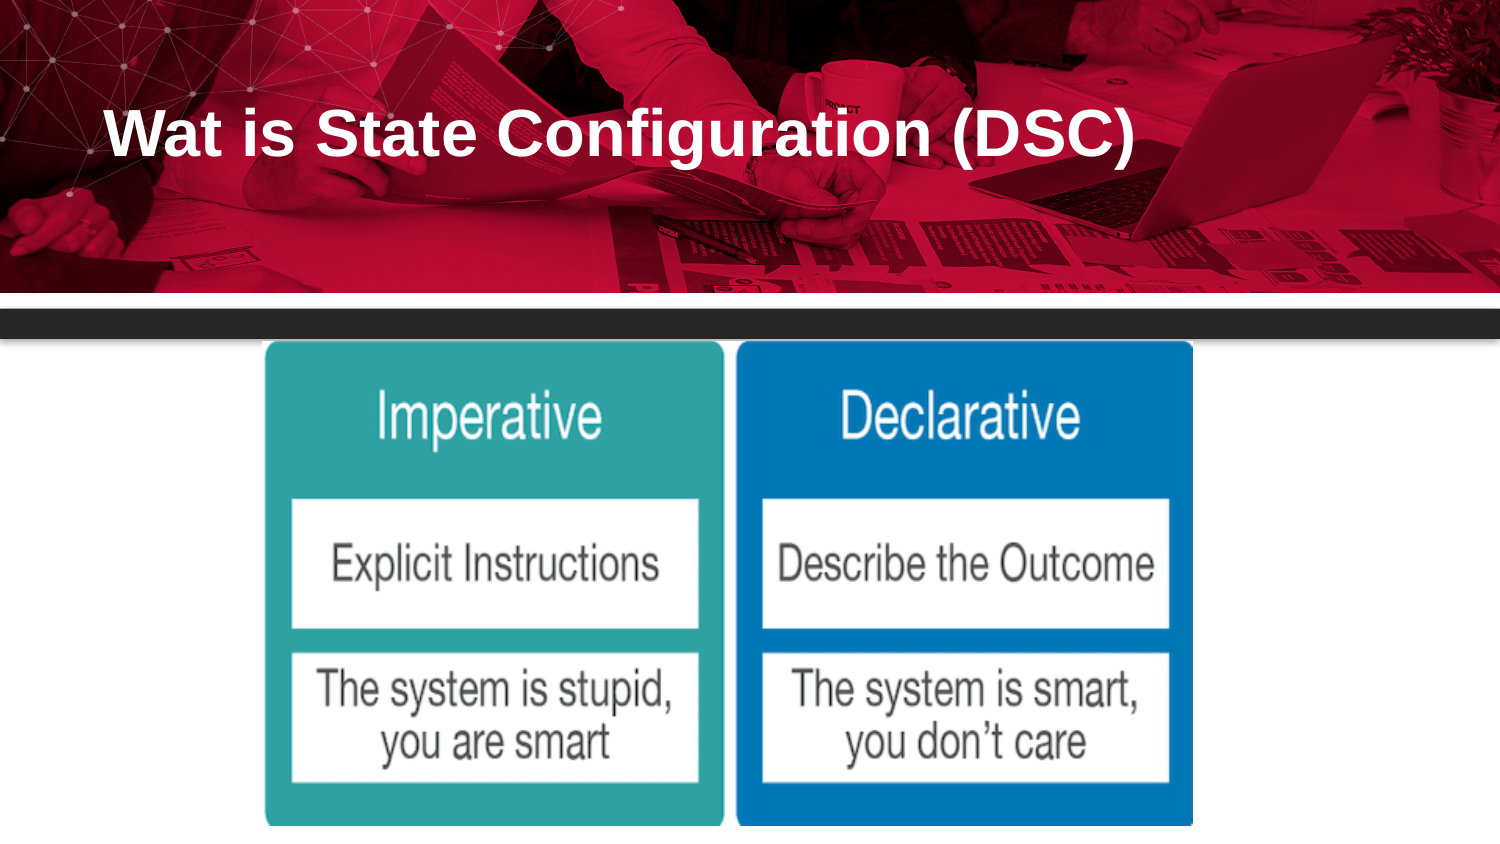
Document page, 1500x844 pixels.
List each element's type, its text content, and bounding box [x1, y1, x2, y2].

picture [763, 652, 1169, 784]
picture [262, 341, 1193, 827]
picture [763, 498, 1169, 629]
picture [0, 0, 1500, 293]
picture [1023, 402, 1083, 439]
text_box Wat is State Configuration (DSC) [88, 82, 1207, 178]
picture [839, 390, 1020, 441]
